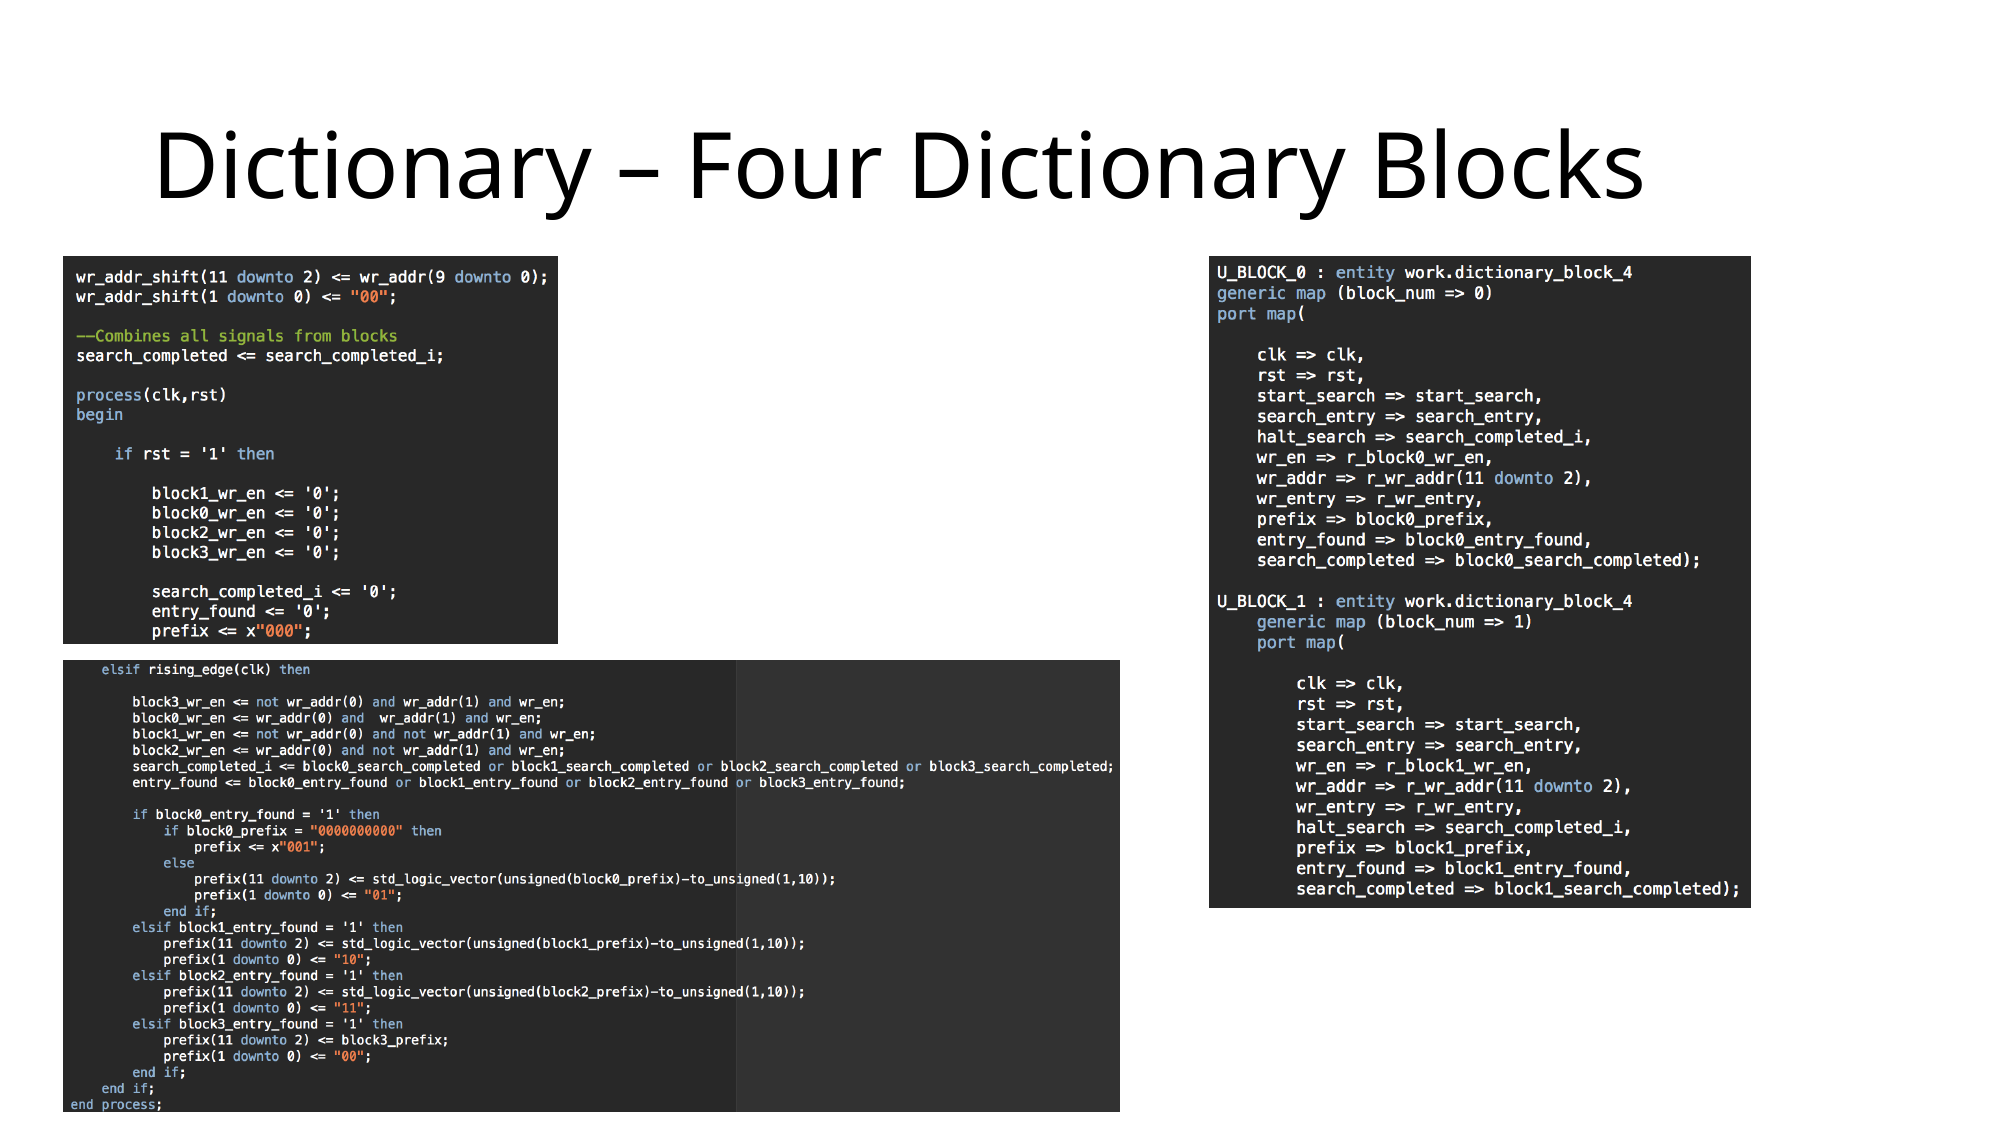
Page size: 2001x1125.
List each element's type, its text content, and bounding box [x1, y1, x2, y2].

title Dictionary – Four Dictionary Blocks [137, 59, 1863, 278]
picture [62, 660, 1120, 1112]
picture [1209, 256, 1751, 908]
picture [62, 256, 558, 644]
